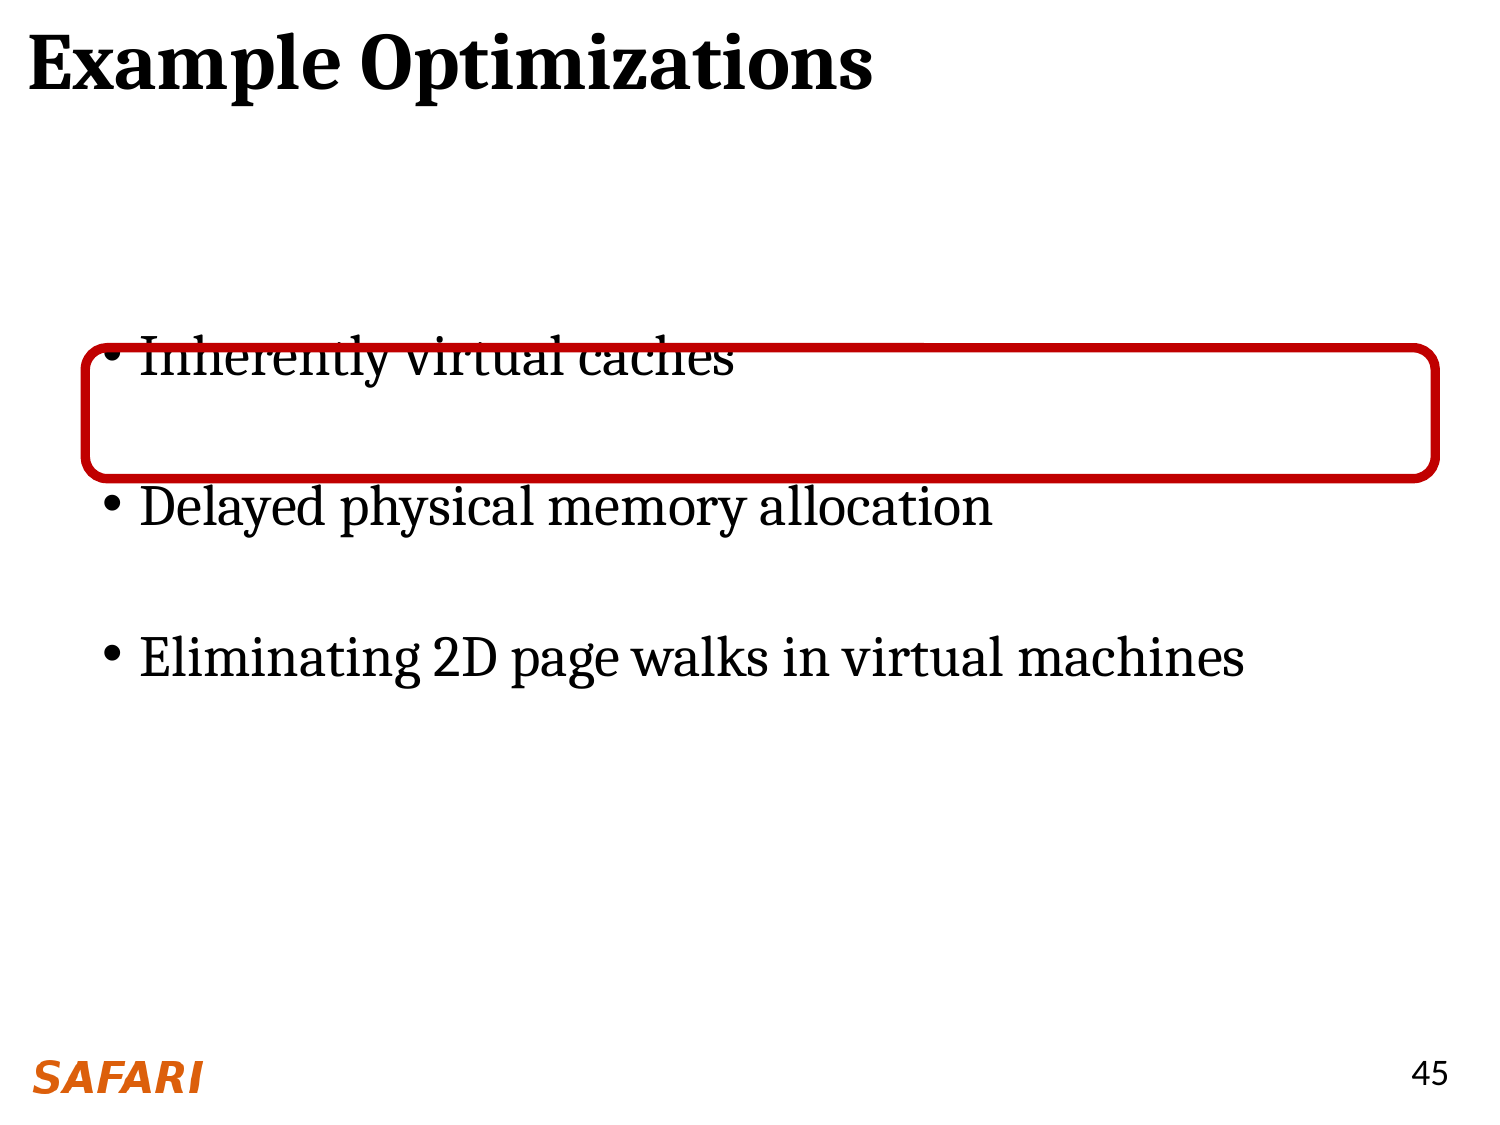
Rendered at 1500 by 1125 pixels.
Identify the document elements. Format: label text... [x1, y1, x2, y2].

text_box [84, 346, 1437, 480]
list Inherently virtual caches Delayed physical memory allocation Eliminating 2D page walks in virtual machines [12, 149, 1487, 1022]
title Example Optimizations [12, 12, 1487, 134]
text_box 45 [901, 1040, 1465, 1101]
picture [31, 1051, 209, 1104]
